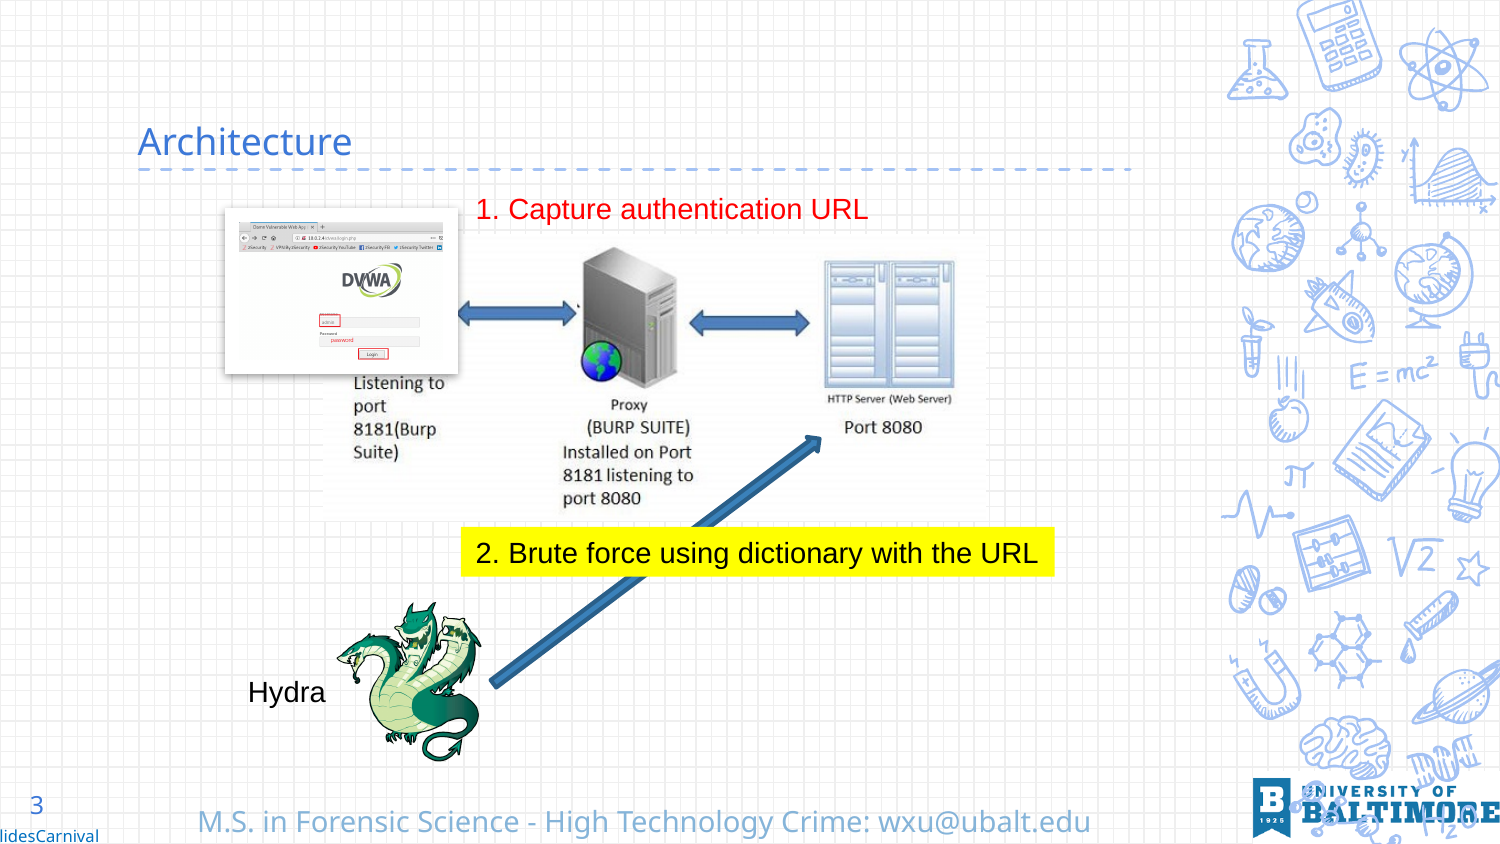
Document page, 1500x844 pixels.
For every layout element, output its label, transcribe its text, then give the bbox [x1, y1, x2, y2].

slide_number 3 [14, 774, 105, 840]
text_box 1. Capture authentication URL [460, 183, 885, 233]
text_box [492, 577, 647, 690]
title Architecture [122, 36, 1130, 178]
picture [1365, 817, 1376, 833]
picture [238, 222, 986, 521]
text_box Hydra [233, 665, 323, 716]
text_box 2. Brute force using dictionary with the URL [460, 526, 1055, 577]
picture [1327, 813, 1336, 822]
picture [1253, 771, 1500, 844]
picture [328, 601, 489, 762]
picture [1316, 786, 1321, 797]
